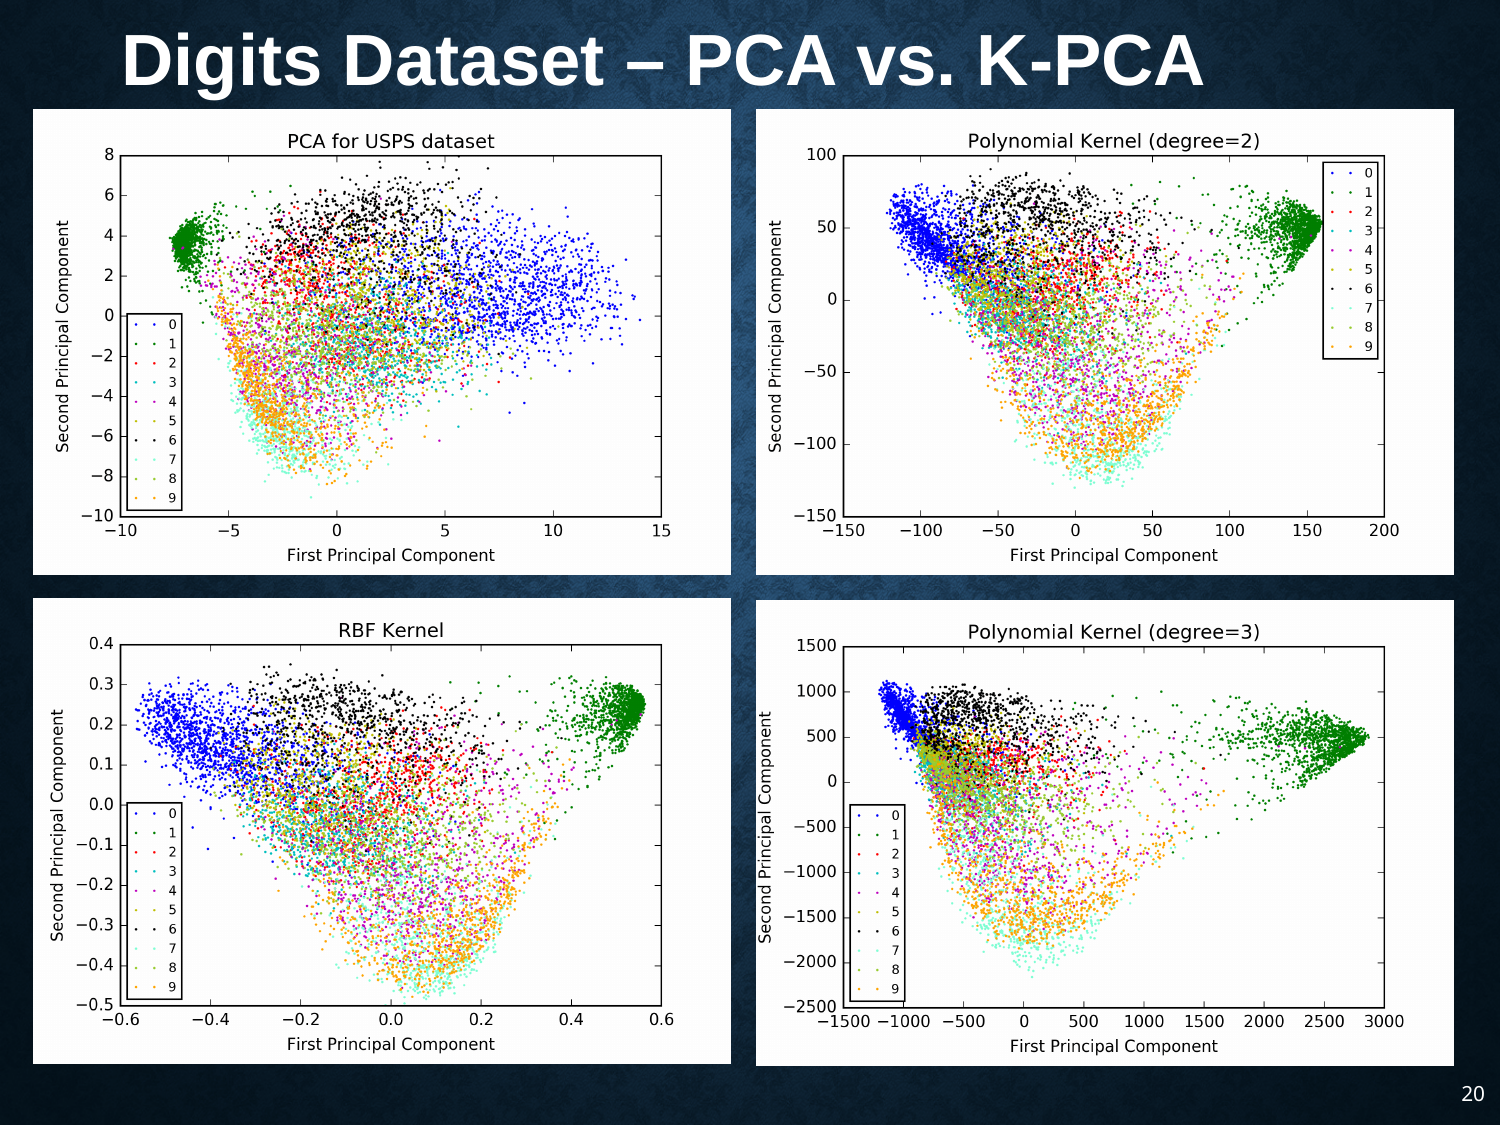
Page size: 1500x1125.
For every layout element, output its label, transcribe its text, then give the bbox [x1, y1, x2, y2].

picture [32, 597, 731, 1064]
picture [755, 108, 1455, 575]
picture [755, 599, 1455, 1066]
slide_number 20 [1407, 1065, 1500, 1125]
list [32, 108, 731, 575]
text_box Digits Dataset – PCA vs. K-PCA [106, 14, 1381, 110]
